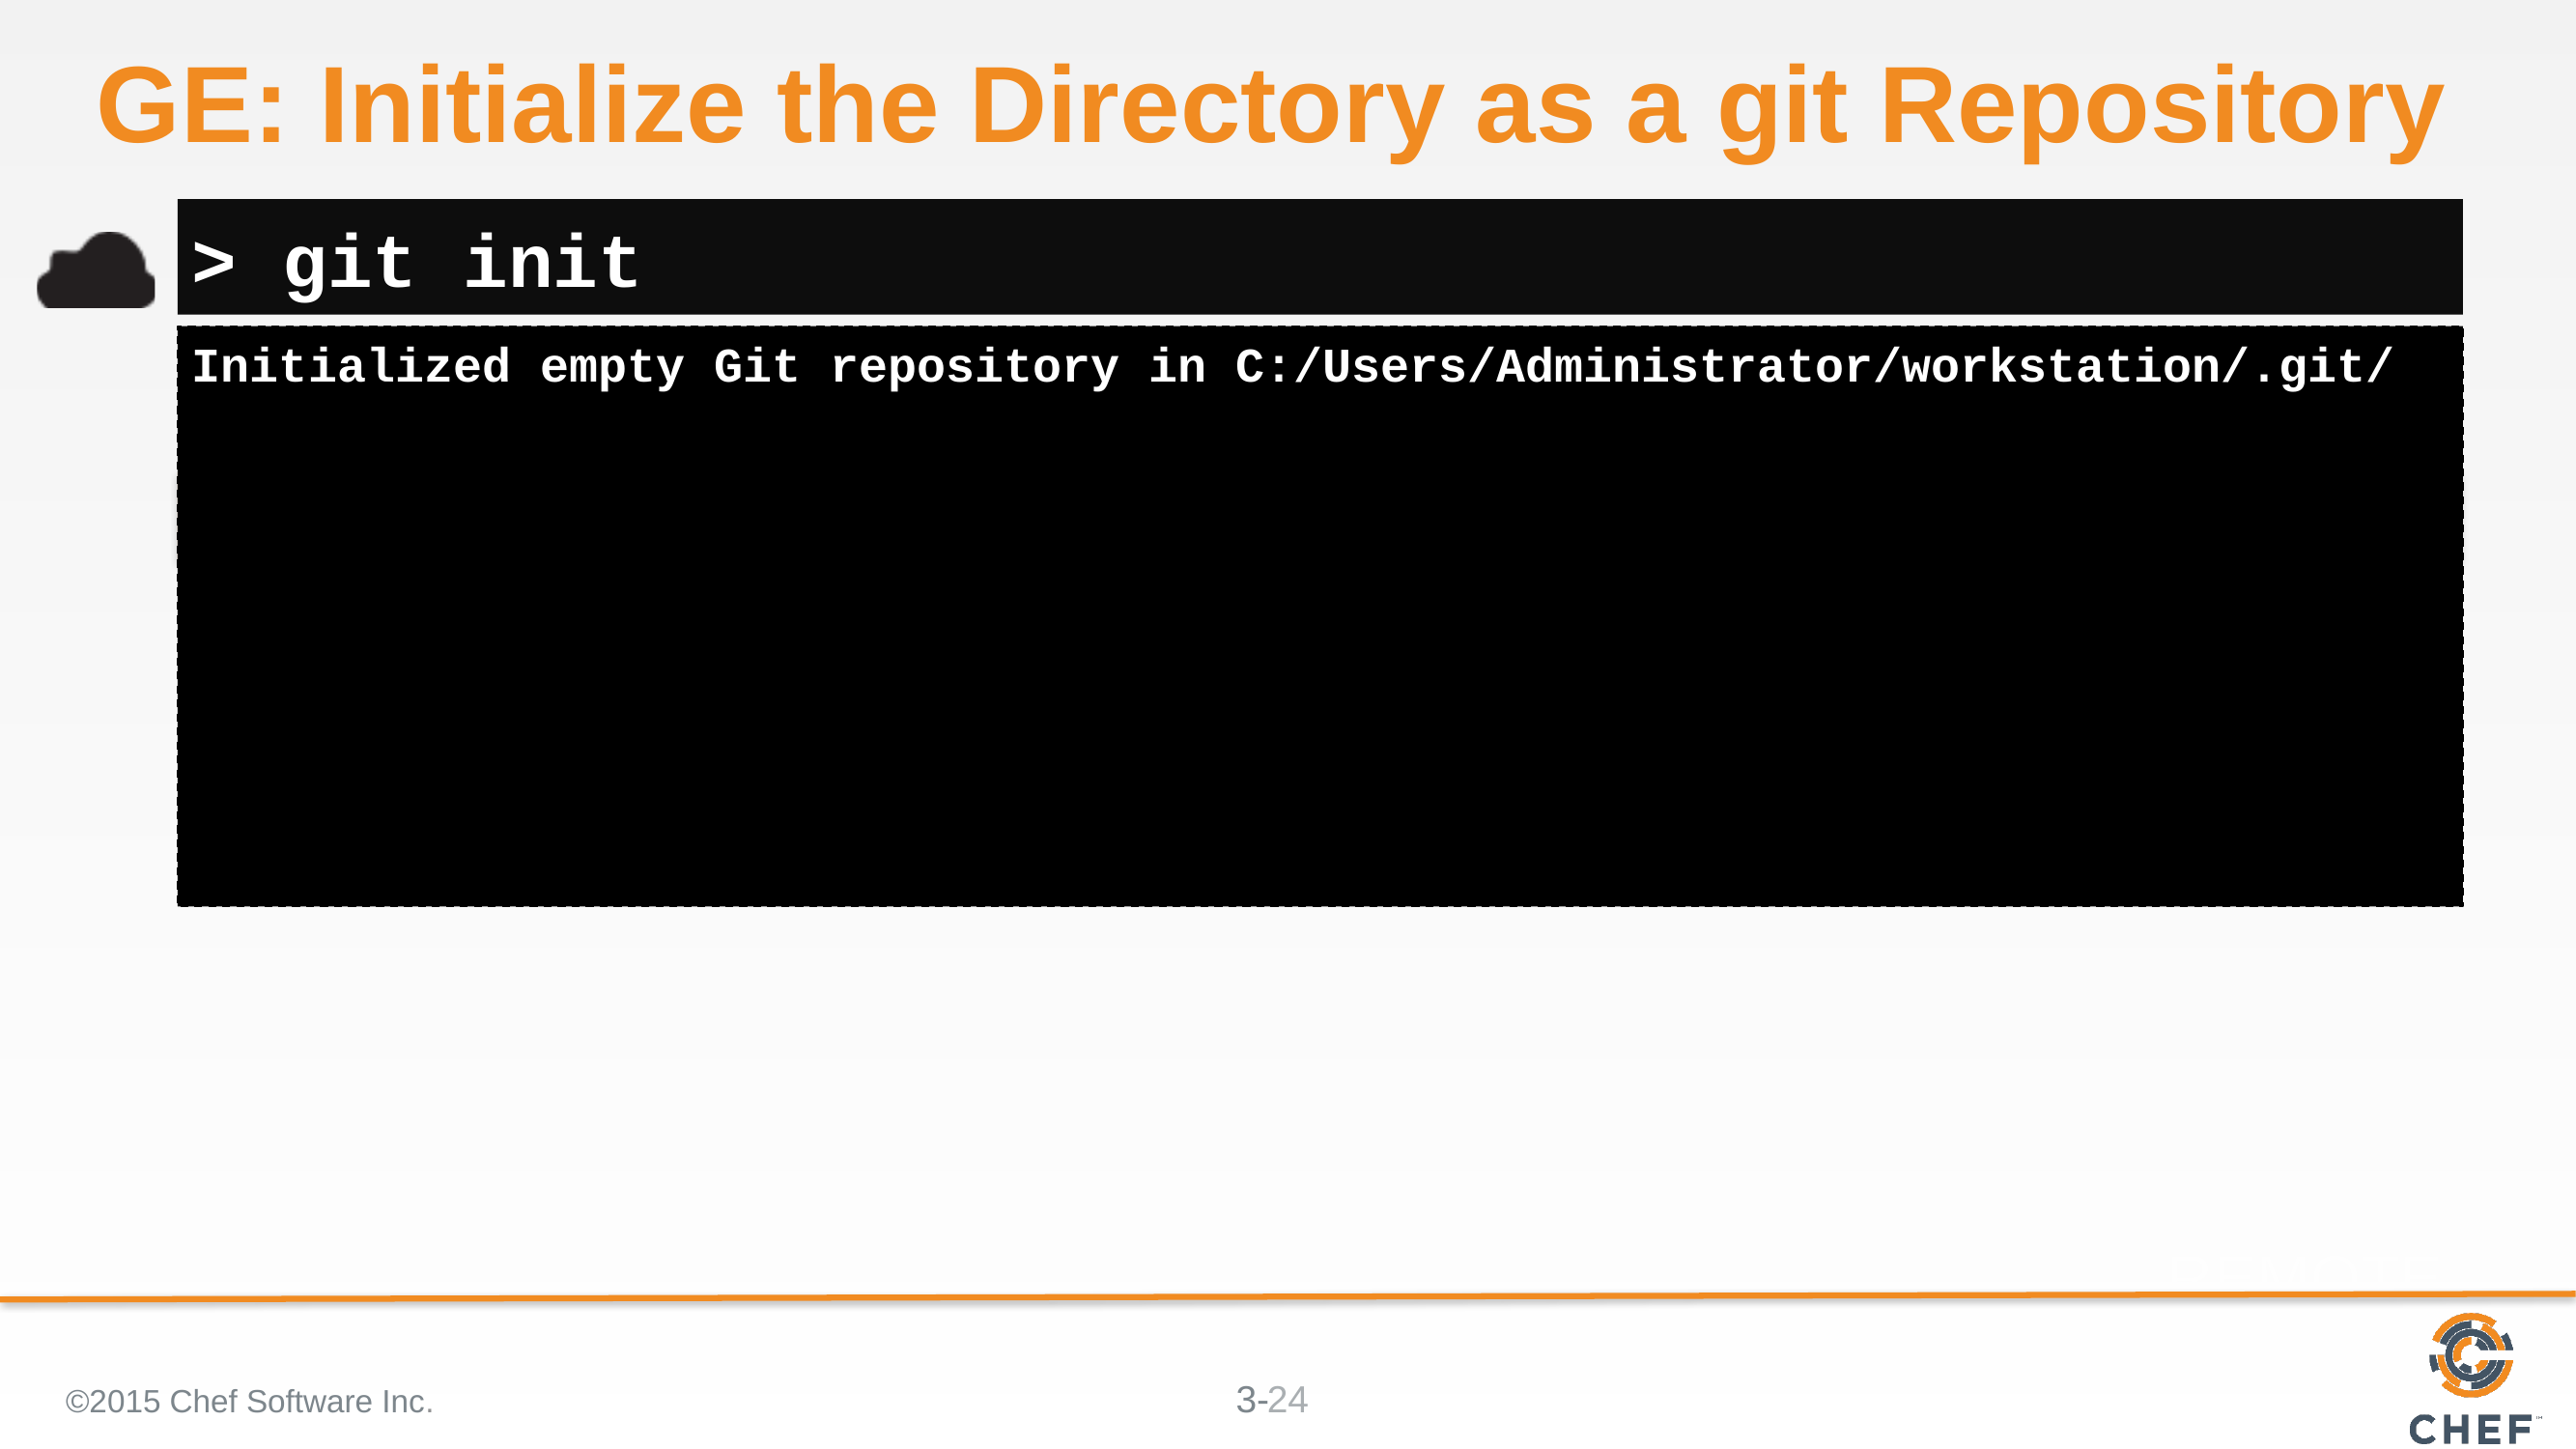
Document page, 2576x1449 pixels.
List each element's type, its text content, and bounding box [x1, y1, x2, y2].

slide_number 24 [998, 1359, 1578, 1437]
footer ©2015 Chef Software Inc. [51, 1359, 952, 1440]
picture [2399, 1297, 2550, 1449]
title GE: Initialize the Directory as a git Repository [96, 48, 2463, 180]
list Initialized empty Git repository in C:/Users/Administrator/workstation/.git/ [177, 326, 2464, 907]
list > git init [177, 199, 2463, 315]
